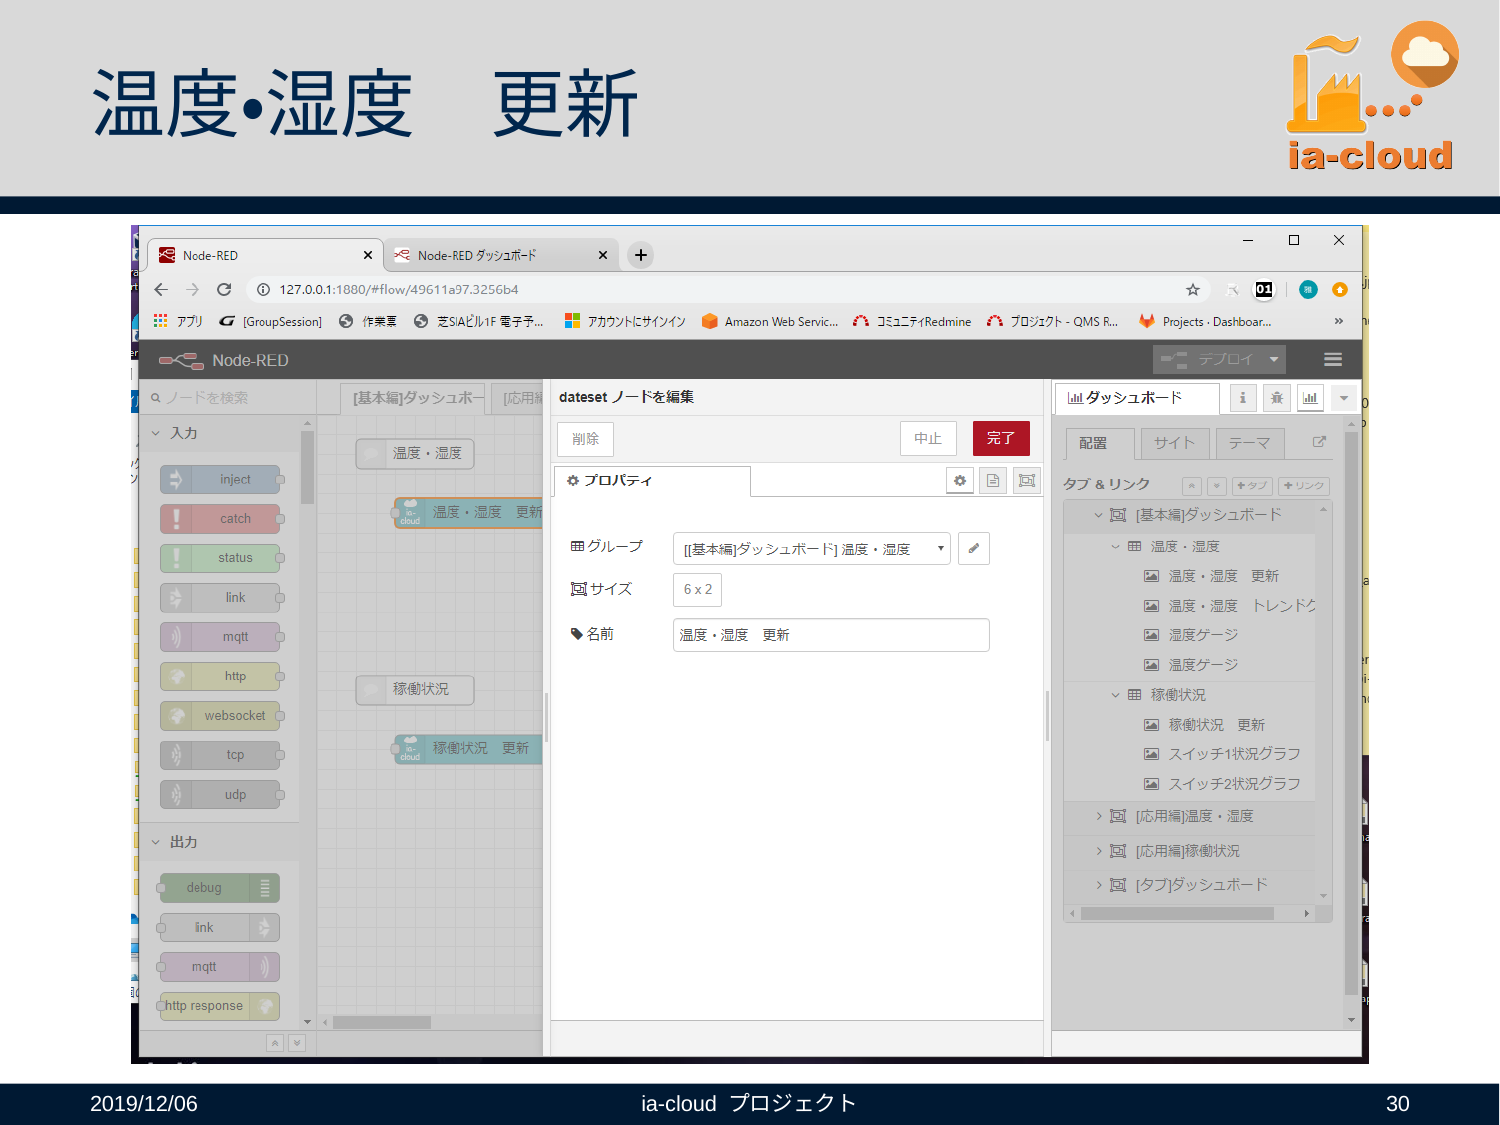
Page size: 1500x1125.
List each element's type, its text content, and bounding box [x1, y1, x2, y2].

footer ia-cloud プロジェクト [512, 1082, 988, 1121]
slide_number 30 [1074, 1082, 1425, 1121]
title 温度・湿度 更新 [75, 42, 1436, 161]
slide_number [75, 1082, 425, 1121]
picture [130, 224, 1369, 1065]
picture [1263, 17, 1479, 204]
